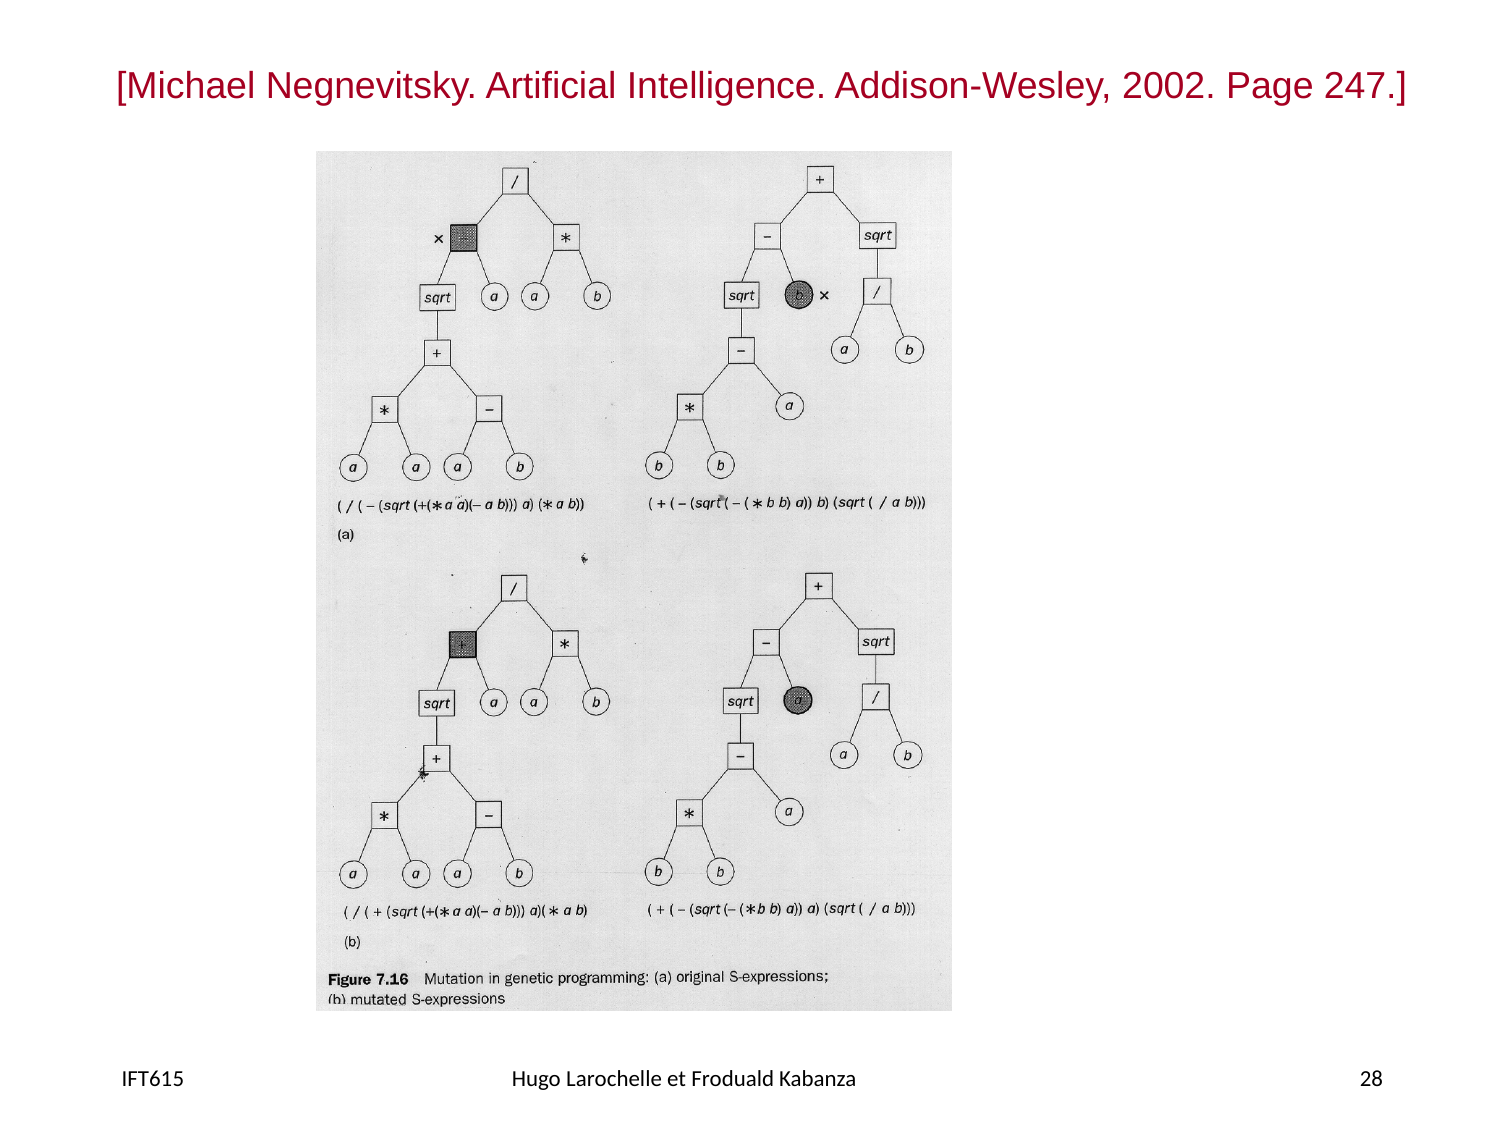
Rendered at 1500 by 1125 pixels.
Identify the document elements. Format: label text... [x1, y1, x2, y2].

picture [316, 151, 952, 1011]
footer IFT615 [69, 1056, 200, 1117]
text_box [Michael Negnevitsky. Artificial Intelligence. Addison-Wesley, 2002. Page 247.] [101, 54, 1423, 114]
slide_number Hugo Larochelle et Froduald Kabanza [419, 1056, 950, 1117]
slide_number 28 [1344, 1056, 1431, 1117]
